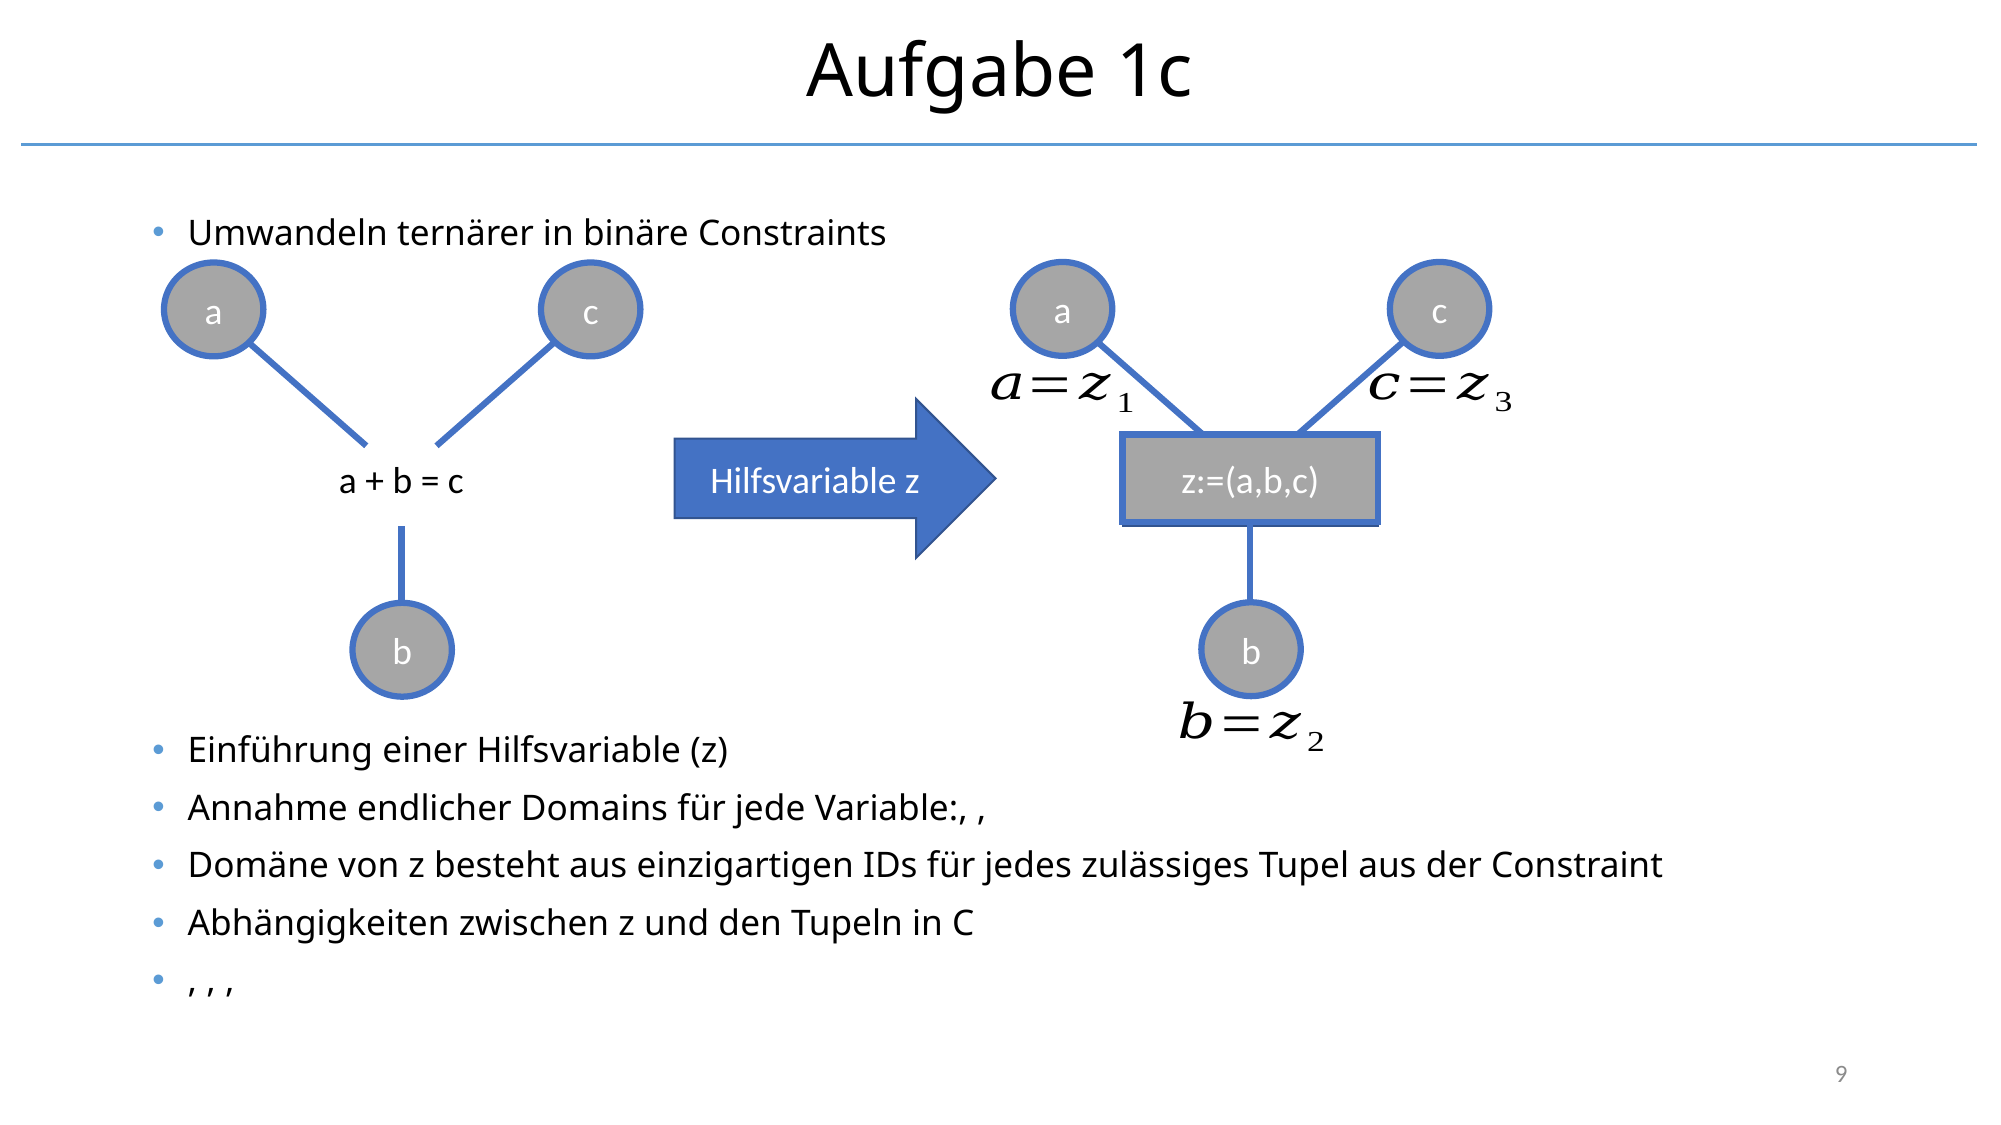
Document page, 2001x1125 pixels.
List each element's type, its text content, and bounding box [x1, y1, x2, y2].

slide_number 9 [1412, 1042, 1863, 1103]
text_box Hilfsvariable z [673, 396, 989, 561]
title Aufgabe 1c [137, 25, 1863, 121]
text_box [163, 261, 641, 697]
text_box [989, 261, 1513, 758]
